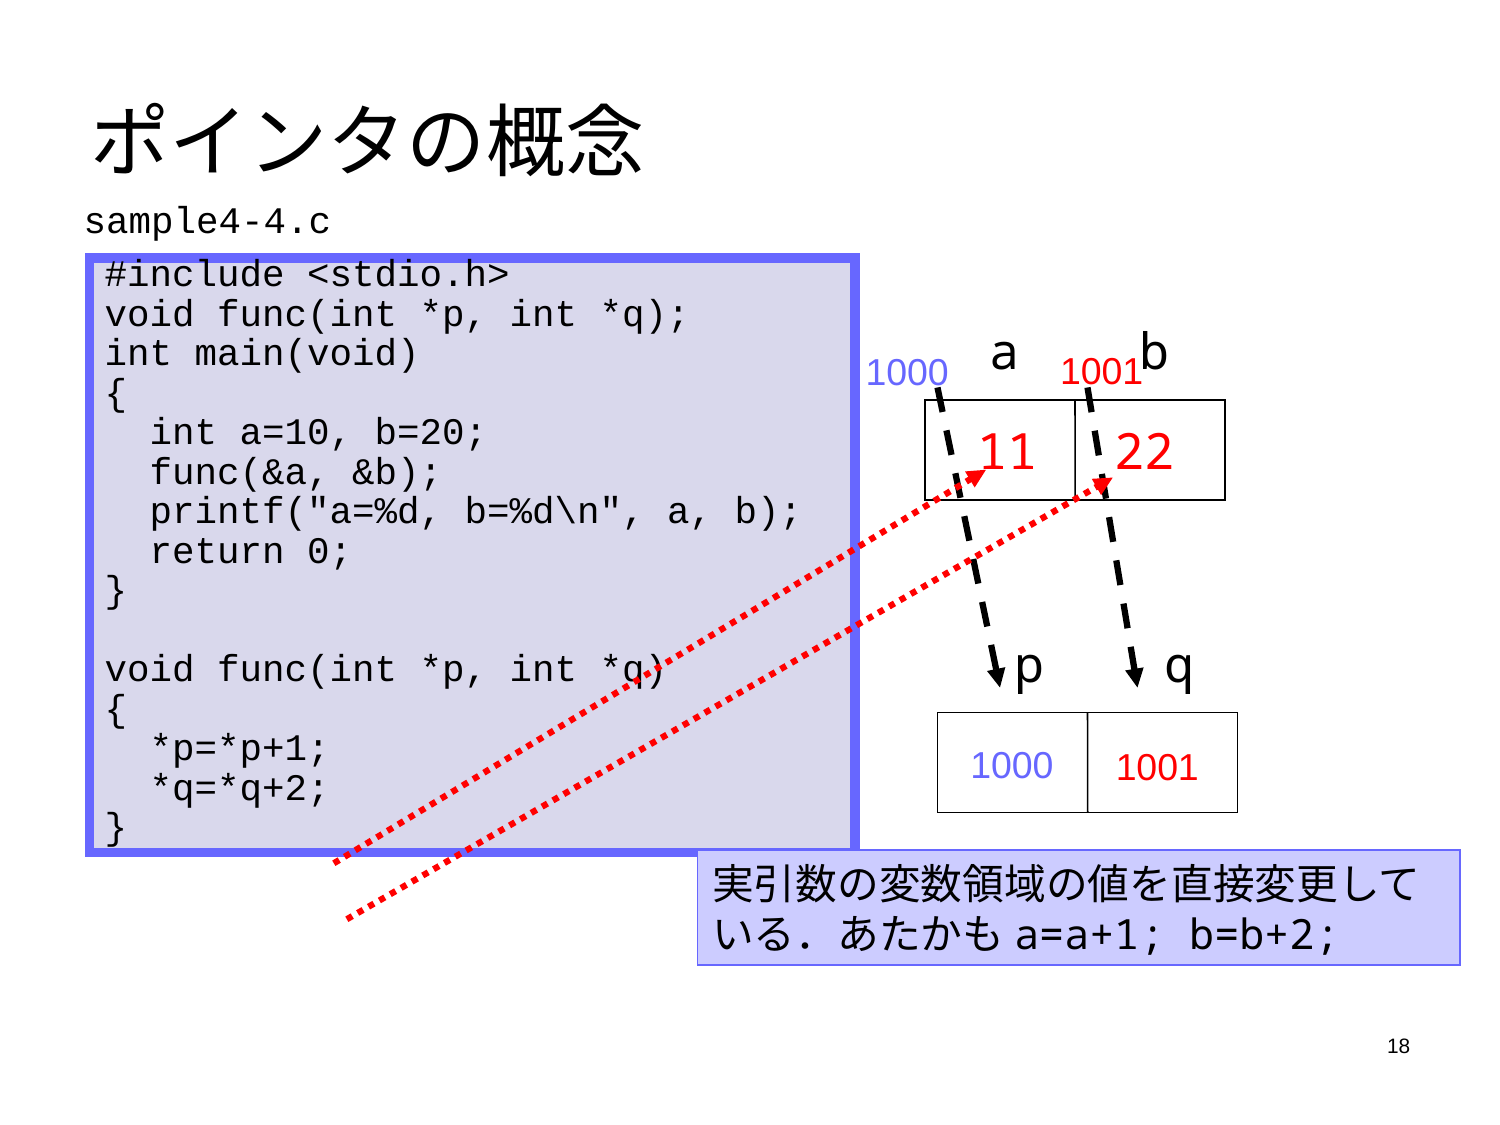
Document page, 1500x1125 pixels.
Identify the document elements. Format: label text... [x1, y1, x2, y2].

text_box [937, 712, 1087, 813]
text_box a [975, 312, 1088, 388]
text_box 1000 [941, 733, 1083, 793]
text_box #include <stdio.h> void func(int *p, int *q); int main(void) { int a=10, b=20; func(&a, &b); printf("a=%d, b=%d\n", a, b); return 0; } void func(int *p, int *q) { *p=*p+1; *q=*q+2; } [89, 257, 856, 853]
text_box 1001 [1086, 735, 1228, 796]
text_box 実引数の変数領域の値を直接変更している．あたかもa=a+1; b=b+2; [697, 850, 1460, 965]
text_box [924, 399, 1225, 500]
text_box p [999, 624, 1113, 700]
text_box [1094, 477, 1113, 490]
text_box [1129, 673, 1142, 688]
title ポインタの概念 [75, 45, 1425, 233]
text_box [1088, 712, 1238, 813]
slide_number 18 [1074, 1024, 1426, 1101]
text_box 1001 [1030, 339, 1173, 399]
text_box 1000 [836, 340, 978, 401]
text_box 22 [1100, 412, 1200, 488]
text_box b [1125, 312, 1225, 388]
text_box sample4-4.c [69, 188, 355, 249]
text_box q [1149, 624, 1250, 700]
text_box 11 [962, 412, 1063, 488]
text_box [972, 469, 986, 482]
text_box [991, 671, 1004, 688]
